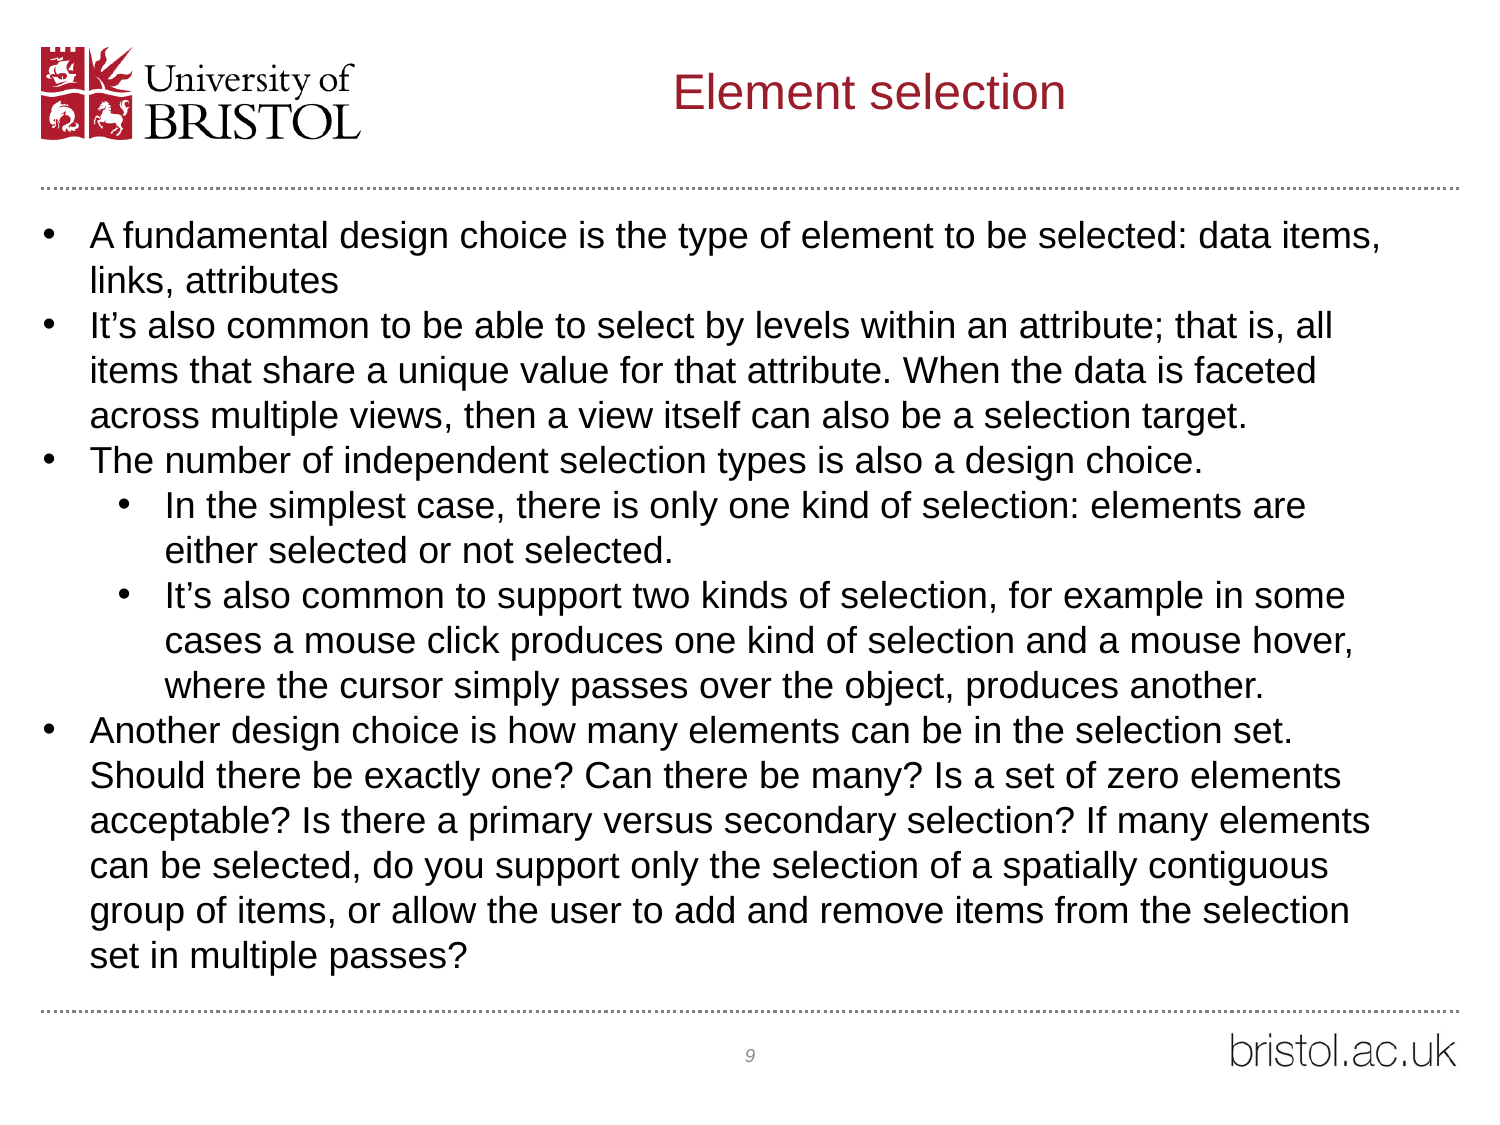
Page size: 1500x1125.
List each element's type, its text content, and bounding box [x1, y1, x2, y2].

text_box A fundamental design choice is the type of element to be selected: data items, links, attributes It’s also common to be able to select by levels within an attribute; that is, all items that share a unique value for that attribute. When the data is faceted across multiple views, then a view itself can also be a selection target. The number of independent selection types is also a design choice. In the simplest case, there is only one kind of selection: elements are either selected or not selected. It’s also common to support two kinds of selection, for example in some cases a mouse click produces one kind of selection and a mouse hover, where the cursor simply passes over the object, produces another. Another design choice is how many elements can be in the selection set. Should there be exactly one? Can there be many? Is a set of zero elements acceptable? Is there a primary versus secondary selection? If many elements can be selected, do you support only the selection of a spatially contiguous group of items, or allow the user to add and remove items from the selection set in multiple passes? [27, 203, 1425, 1029]
title Element selection [657, 38, 1425, 140]
picture [1214, 1023, 1459, 1080]
picture [41, 47, 361, 140]
slide_number 9 [690, 1029, 810, 1086]
